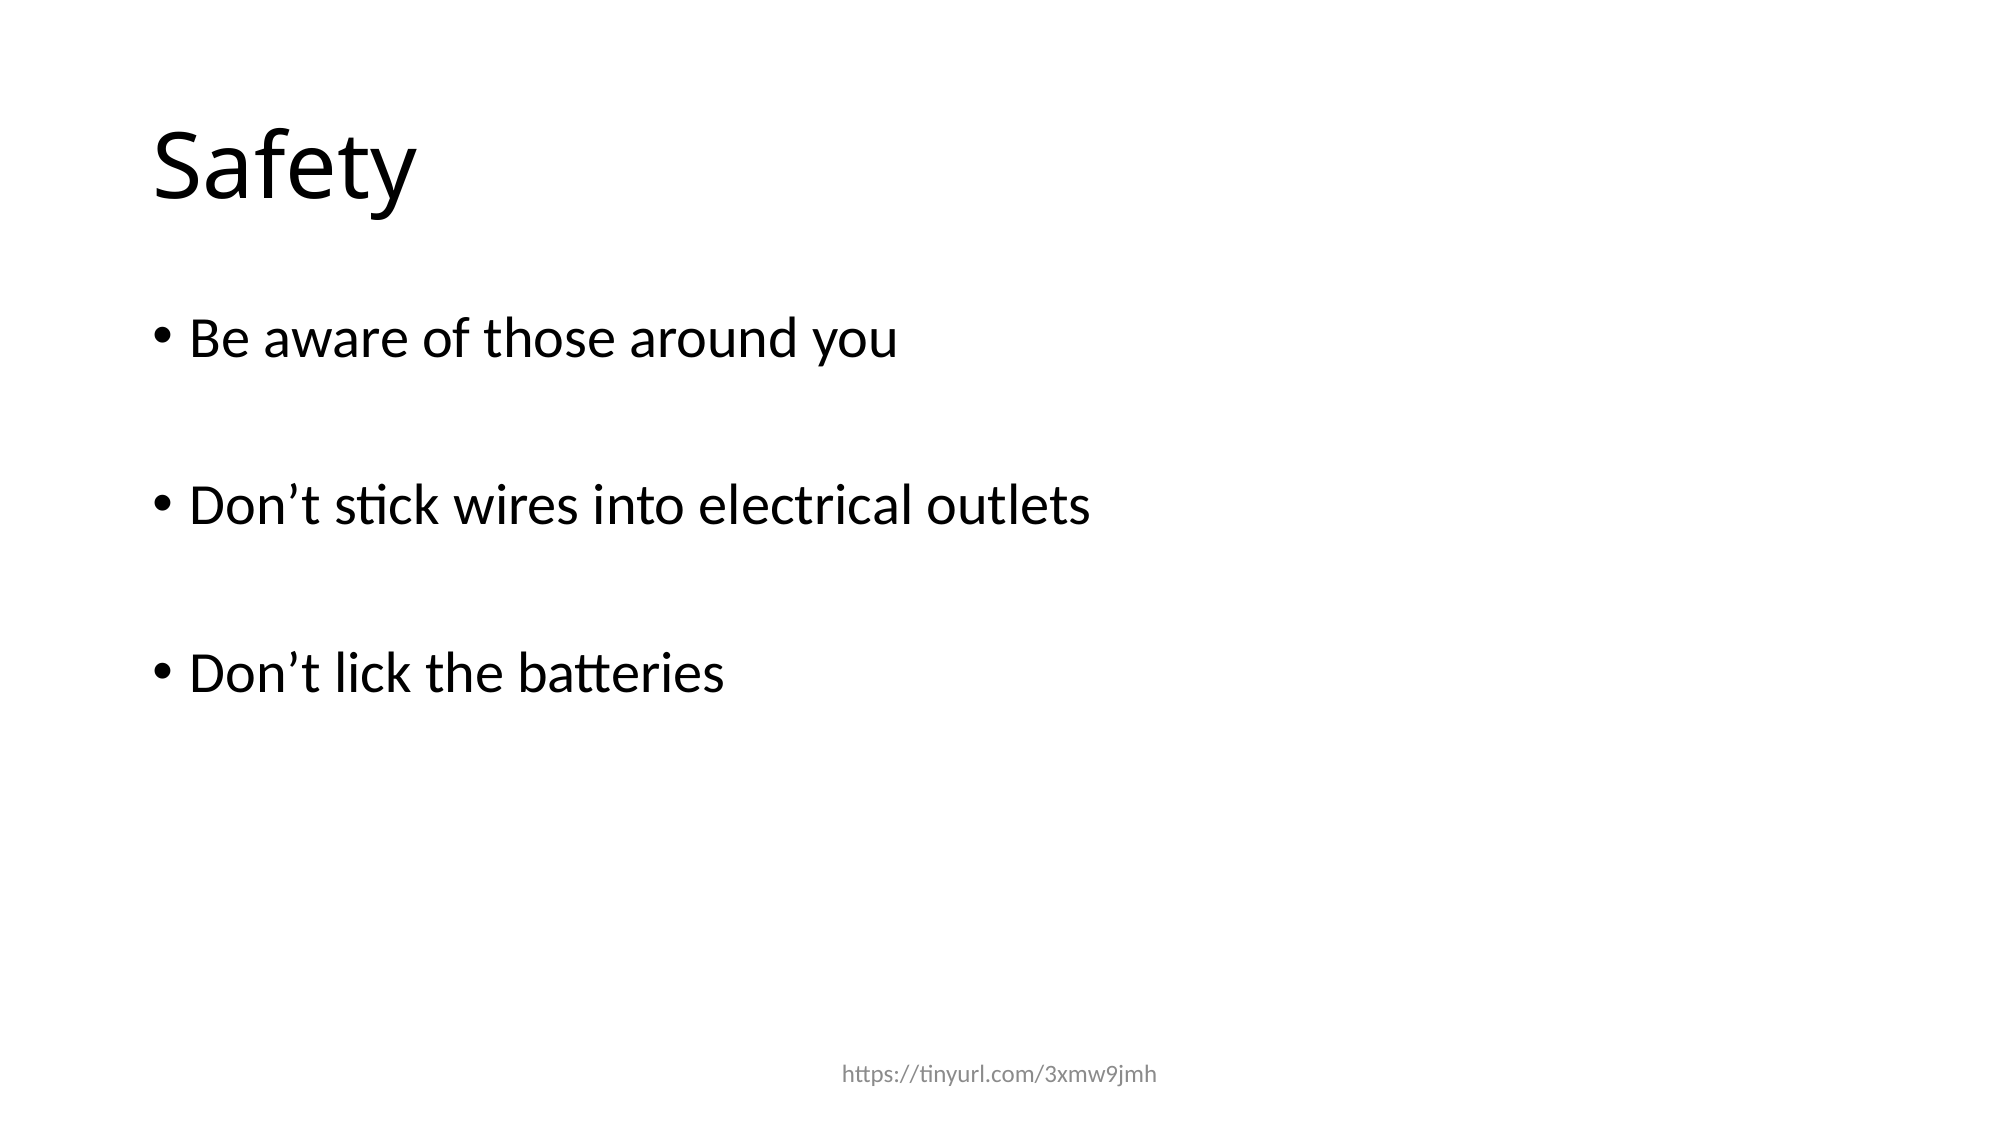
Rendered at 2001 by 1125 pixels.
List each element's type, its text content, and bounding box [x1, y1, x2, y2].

footer https://tinyurl.com/3xmw9jmh [662, 1042, 1338, 1103]
title Safety [137, 59, 1863, 278]
list Be aware of those around you Don’t stick wires into electrical outlets Don’t lick the batteries [137, 299, 1863, 1014]
